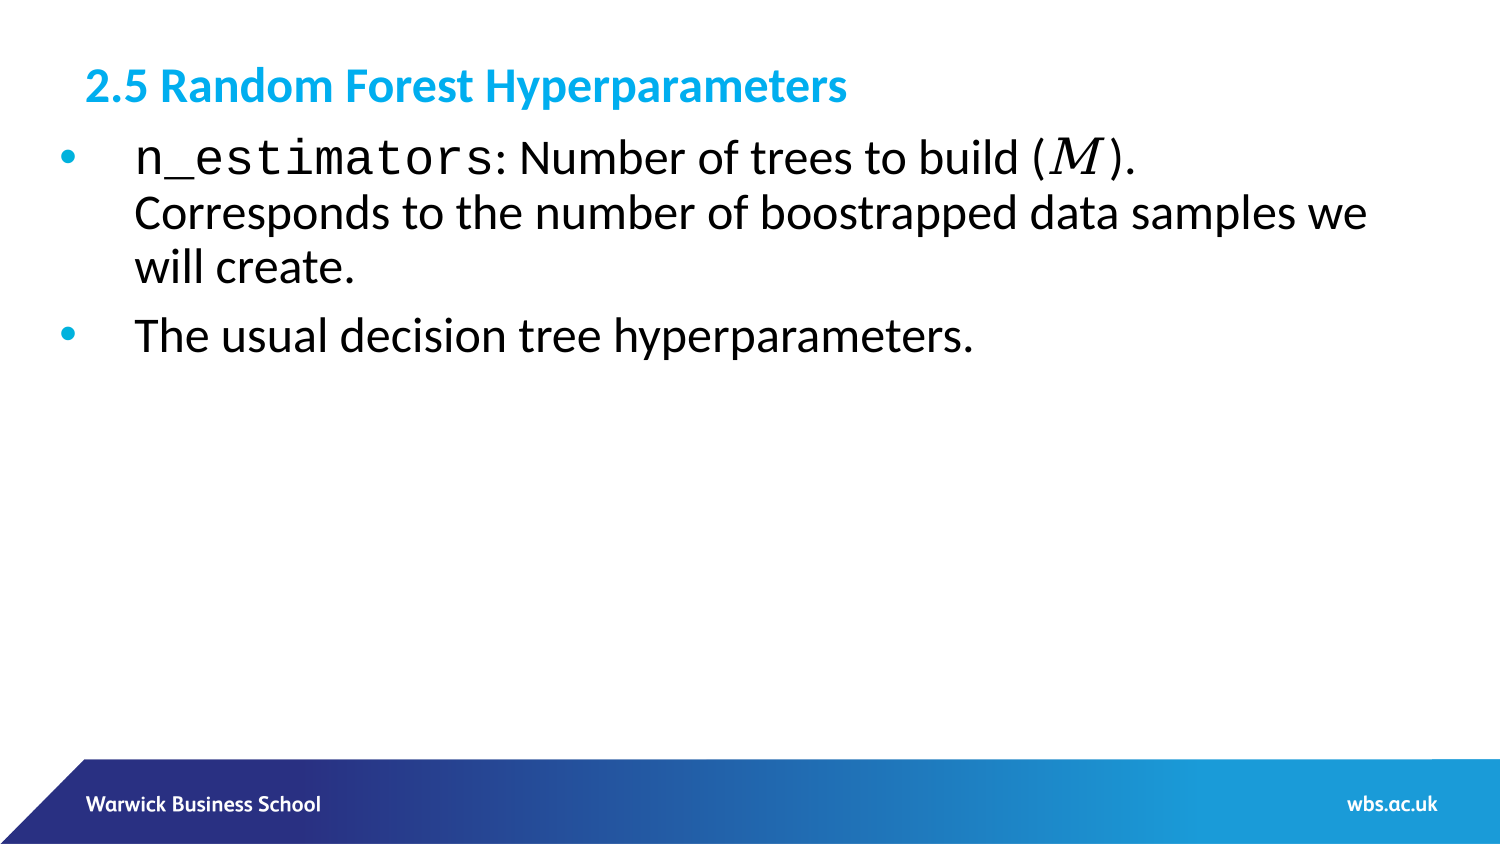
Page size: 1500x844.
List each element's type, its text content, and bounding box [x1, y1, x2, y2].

list n_estimators: Number of trees to build (M ). Corresponds to the number of boostrapped data samples we will create. The usual decision tree hyperparameters. [59, 131, 1386, 507]
list 2.5 Random Forest Hyperparameters [85, 59, 1168, 122]
picture [0, 759, 1500, 844]
